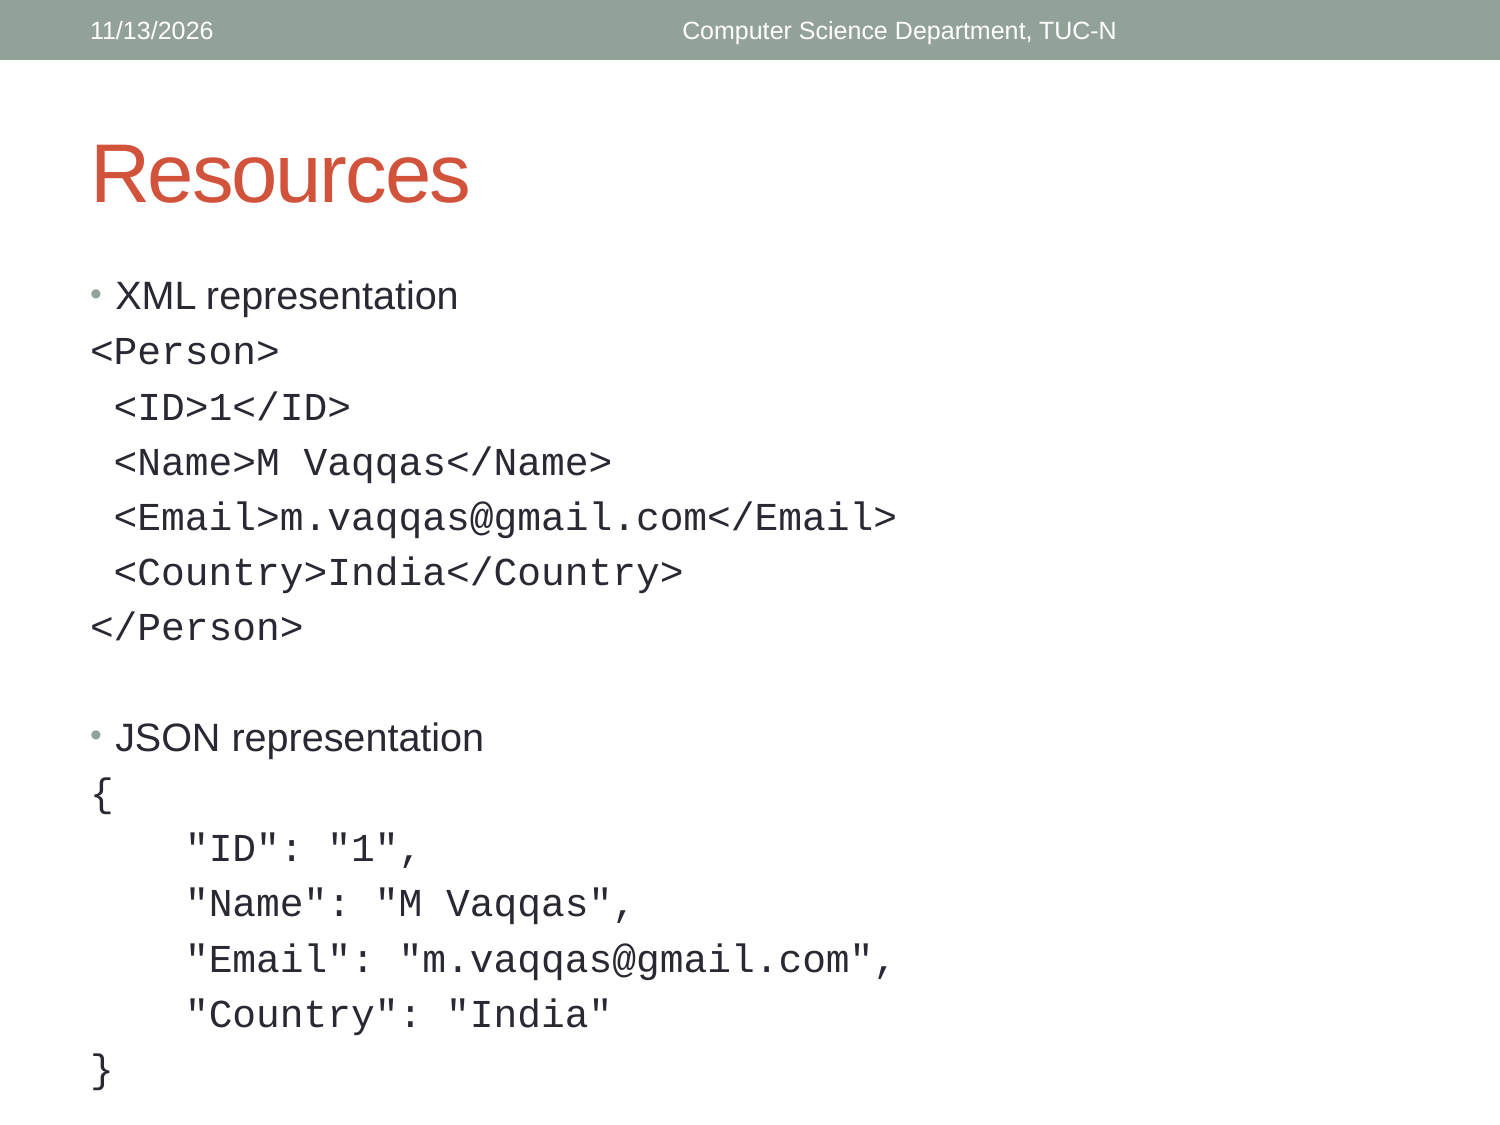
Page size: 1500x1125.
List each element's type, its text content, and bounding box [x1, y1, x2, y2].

title Resources [75, 87, 1425, 250]
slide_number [75, 3, 550, 57]
footer Computer Science Department, TUC-N [562, 3, 1238, 57]
list XML representation <Person> <ID>1</ID> <Name>M Vaqqas</Name> <Email>m.vaqqas@gmail.com</Email> <Country>India</Country> </Person> JSON representation { "ID": "1", "Name": "M Vaqqas", "Email": "m.vaqqas@gmail.com", "Country": "India" } [75, 262, 1425, 1100]
